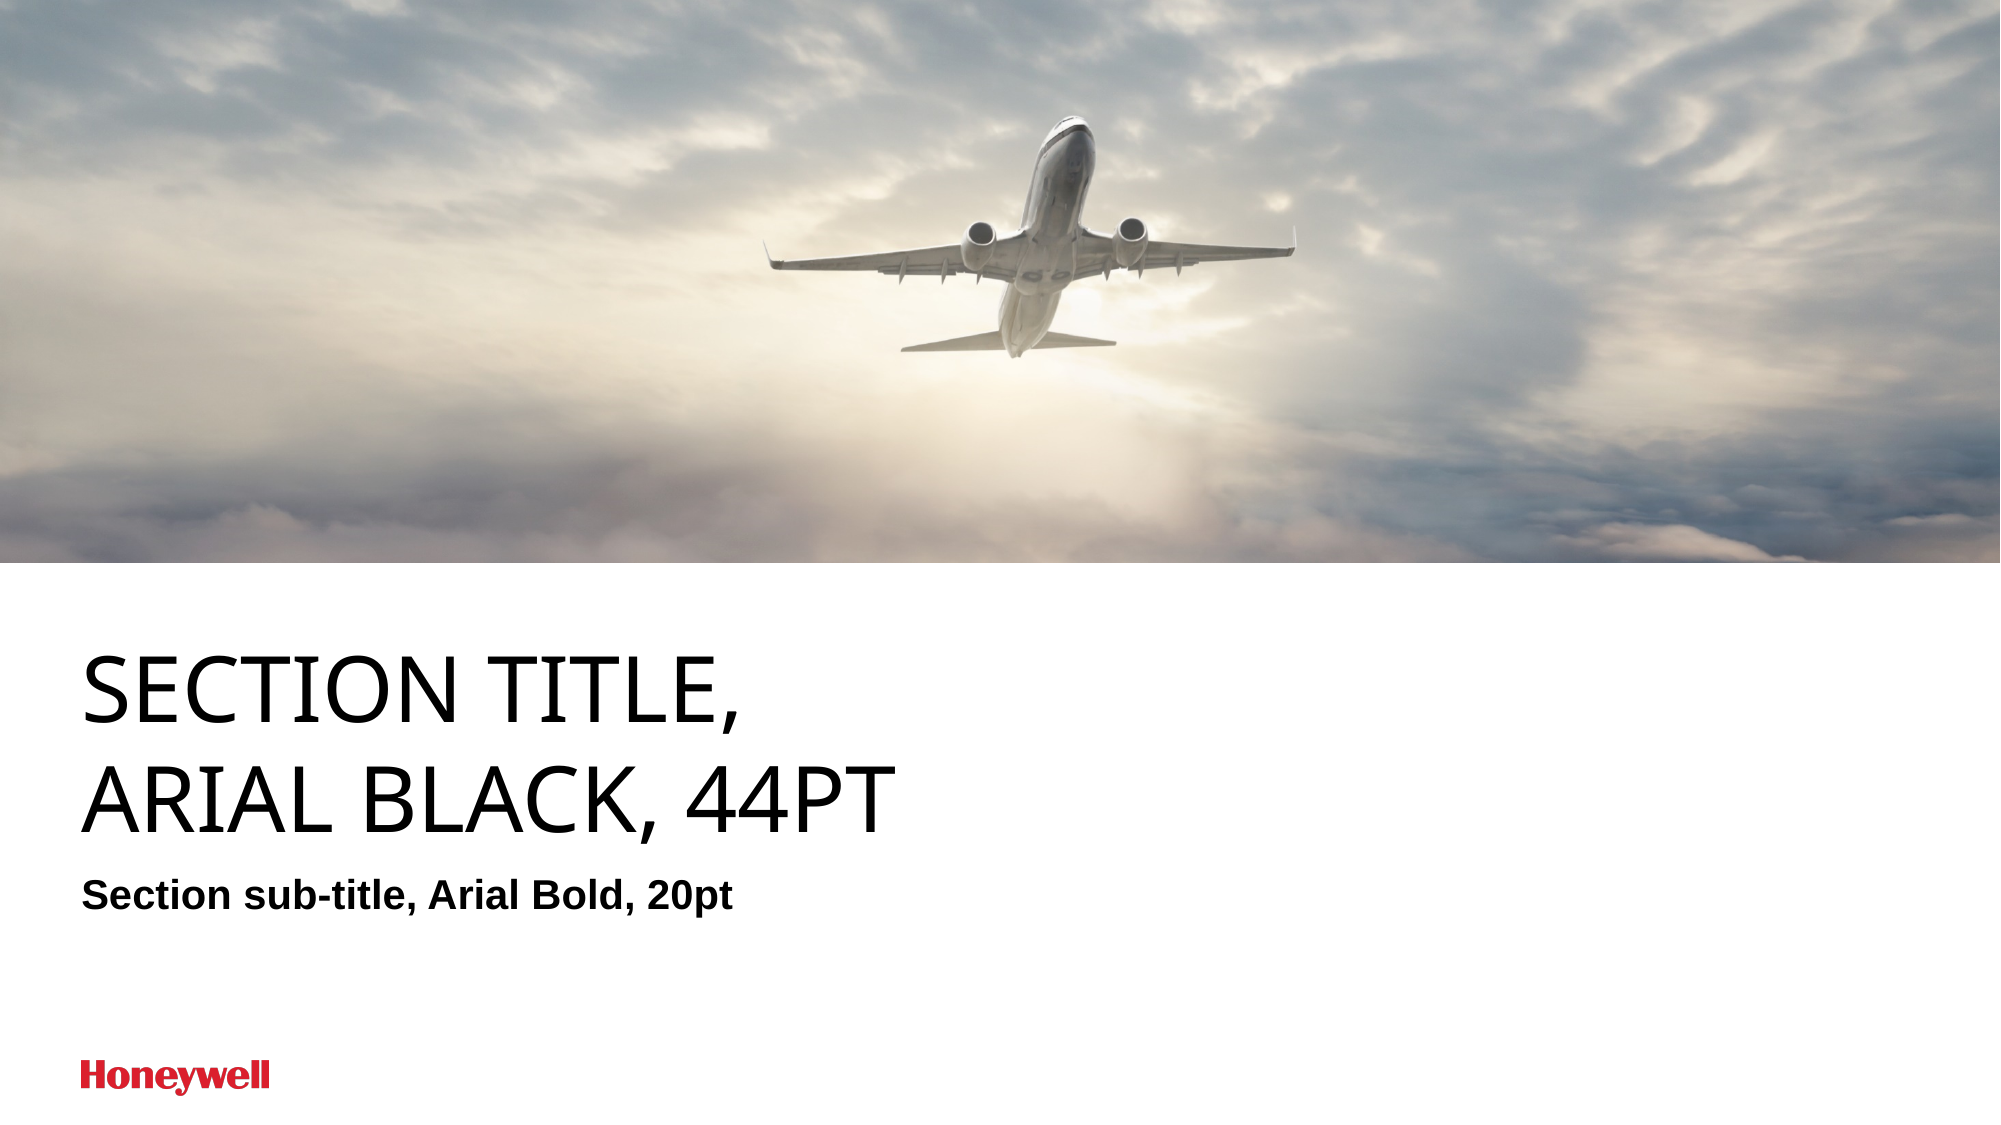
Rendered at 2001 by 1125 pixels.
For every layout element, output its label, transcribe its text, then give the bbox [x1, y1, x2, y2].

picture [0, 0, 2000, 563]
picture [81, 1060, 269, 1096]
title Section title, Arial BLACK, 44pt [81, 631, 2000, 743]
list Section sub-title, Arial Bold, 20pt [81, 837, 738, 919]
